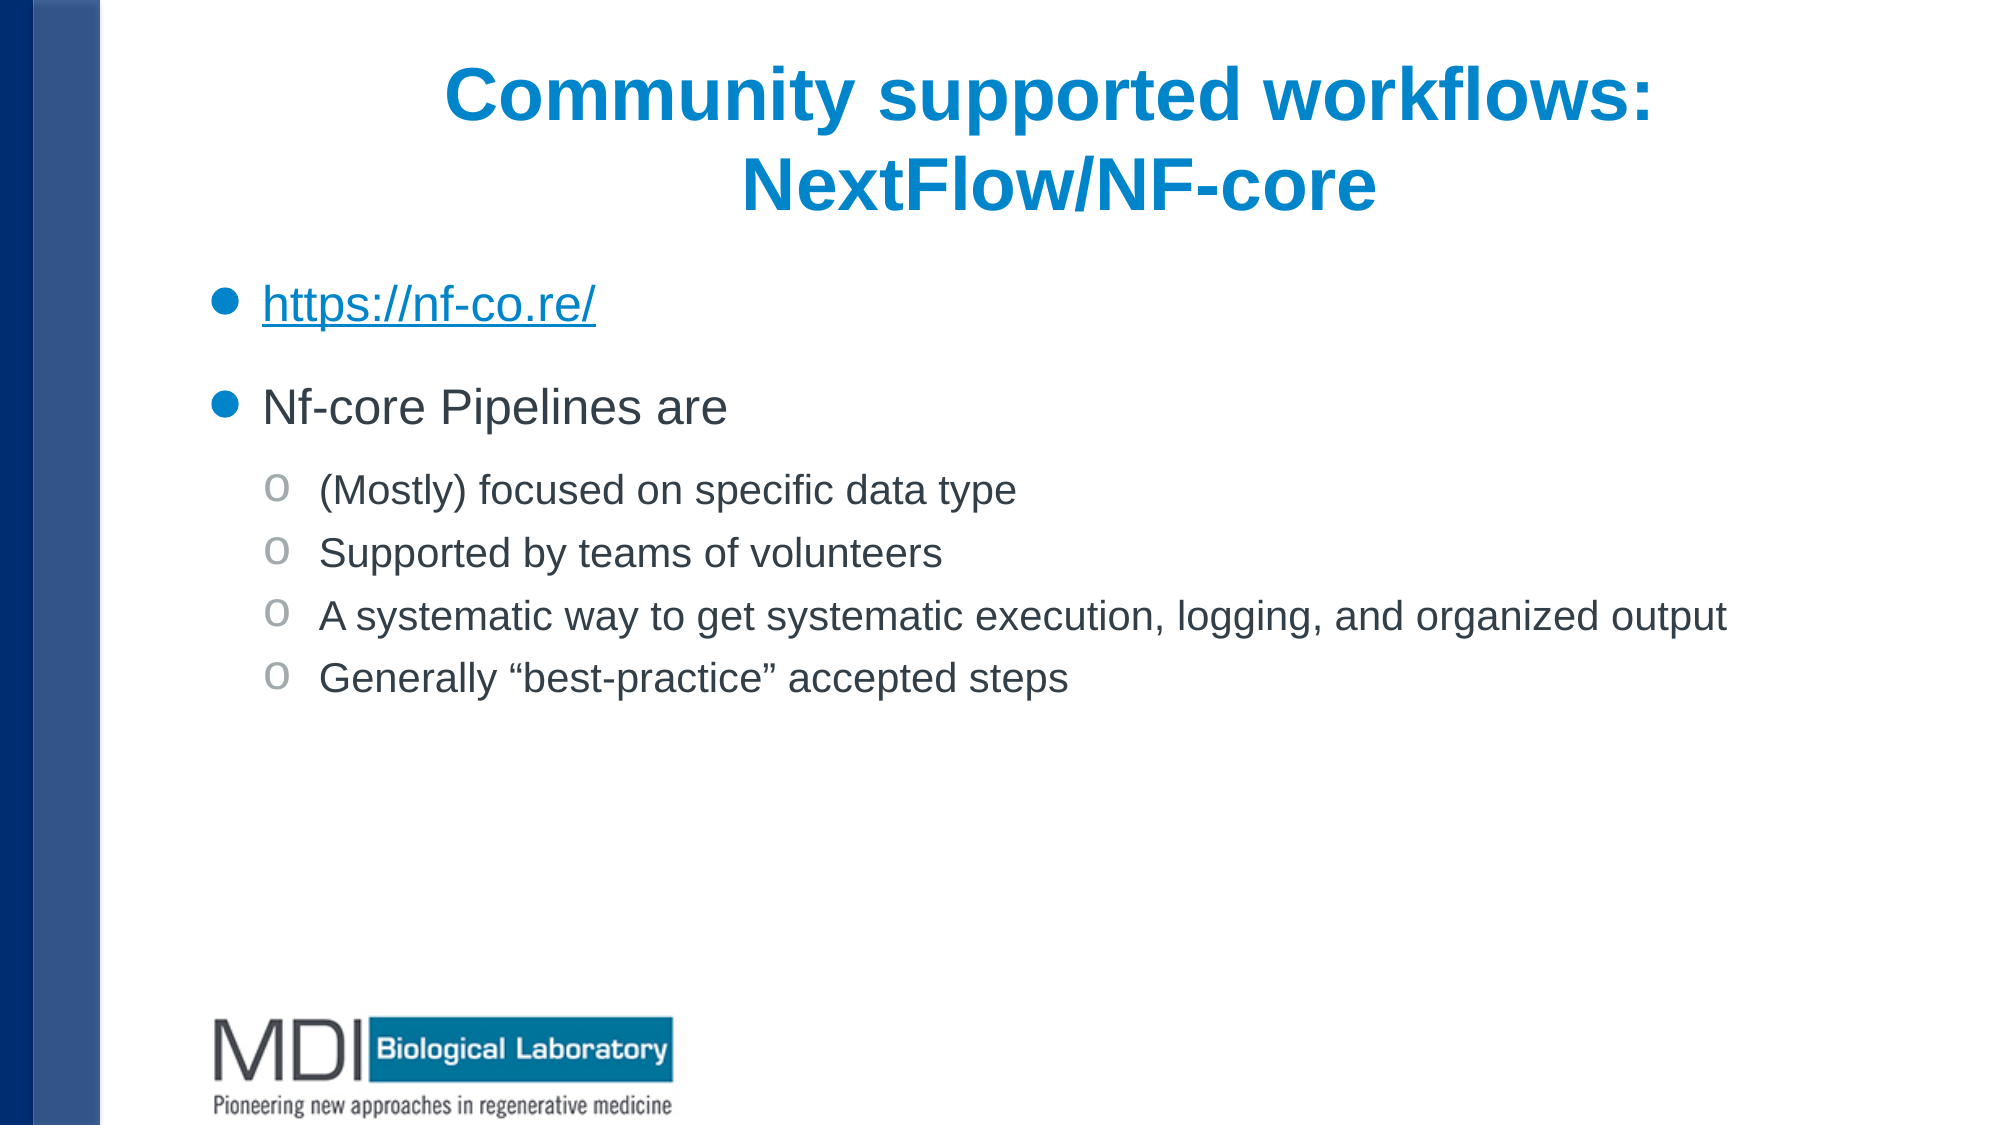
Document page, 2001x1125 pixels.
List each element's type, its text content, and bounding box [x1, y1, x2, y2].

picture [205, 281, 245, 321]
title Community supported workflows: NextFlow/NF-core [205, 45, 1931, 233]
list https://nf-co.re/ Nf-core Pipelines are (Mostly) focused on specific data type Supported by teams of volunteers A systematic way to get systematic execution, logging, and organized output Generally “best-practice” accepted steps [205, 262, 1931, 950]
picture [205, 1008, 685, 1125]
picture [205, 384, 245, 424]
